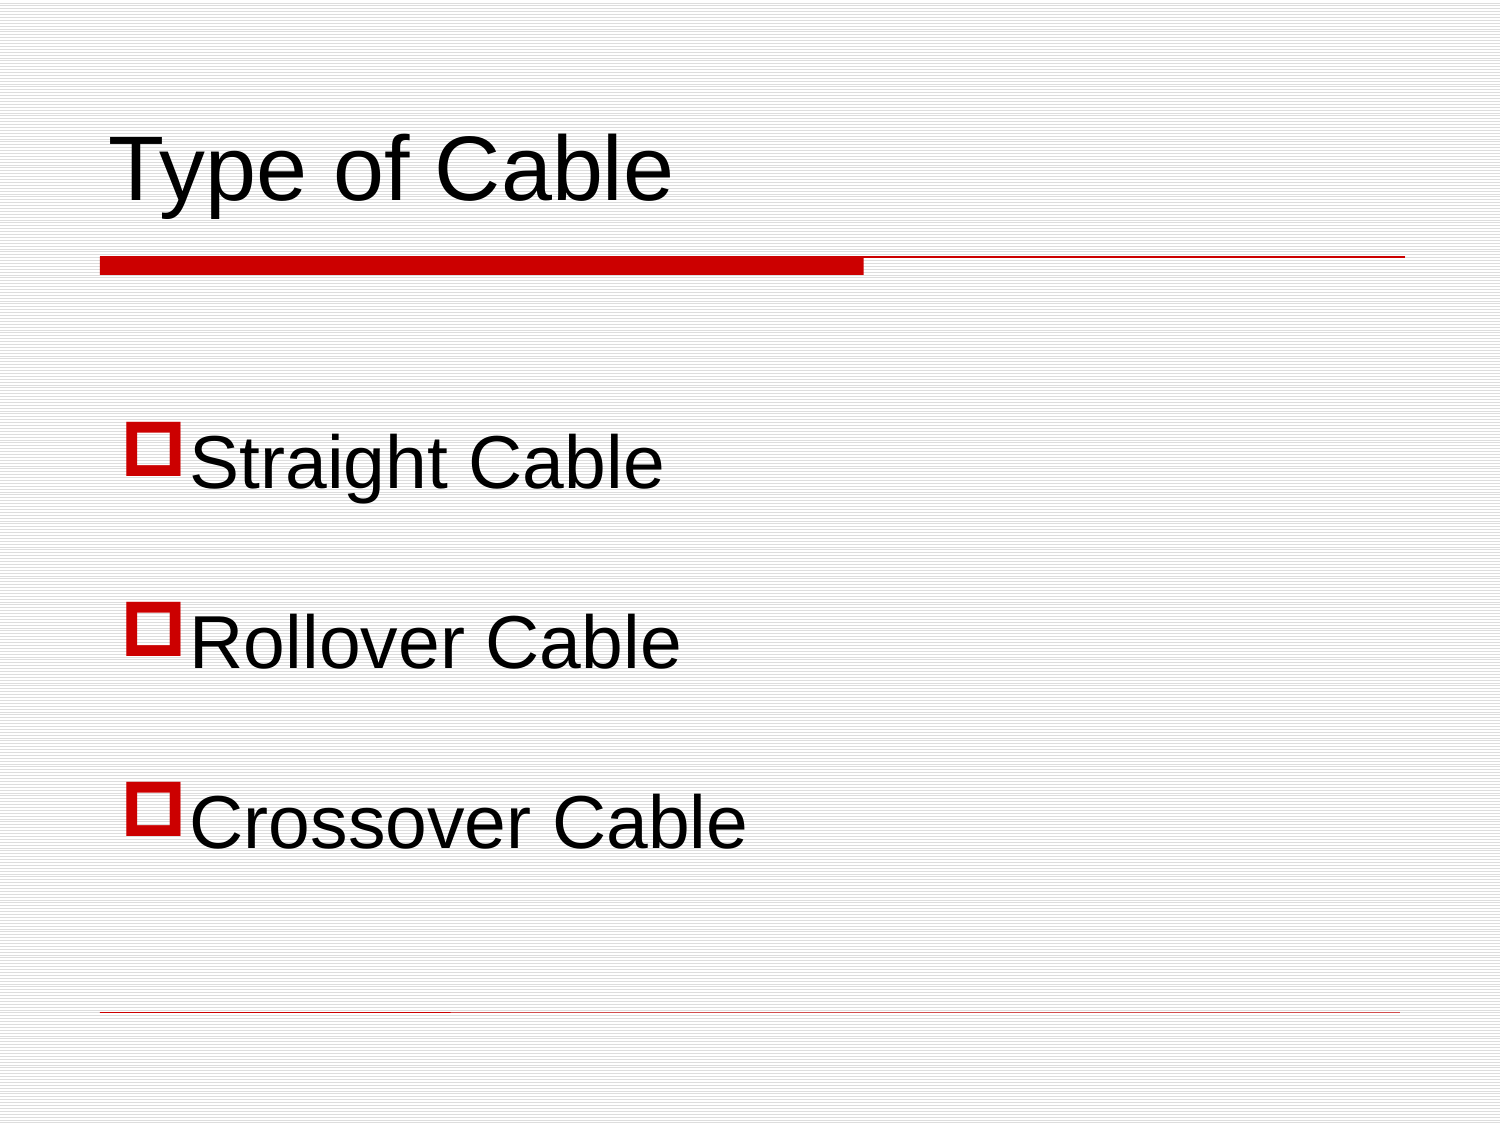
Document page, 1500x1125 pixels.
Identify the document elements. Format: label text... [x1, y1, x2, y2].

text_box Type of Cable [94, 101, 1407, 250]
text_box Straight Cable Rollover Cable Crossover Cable [105, 316, 950, 872]
